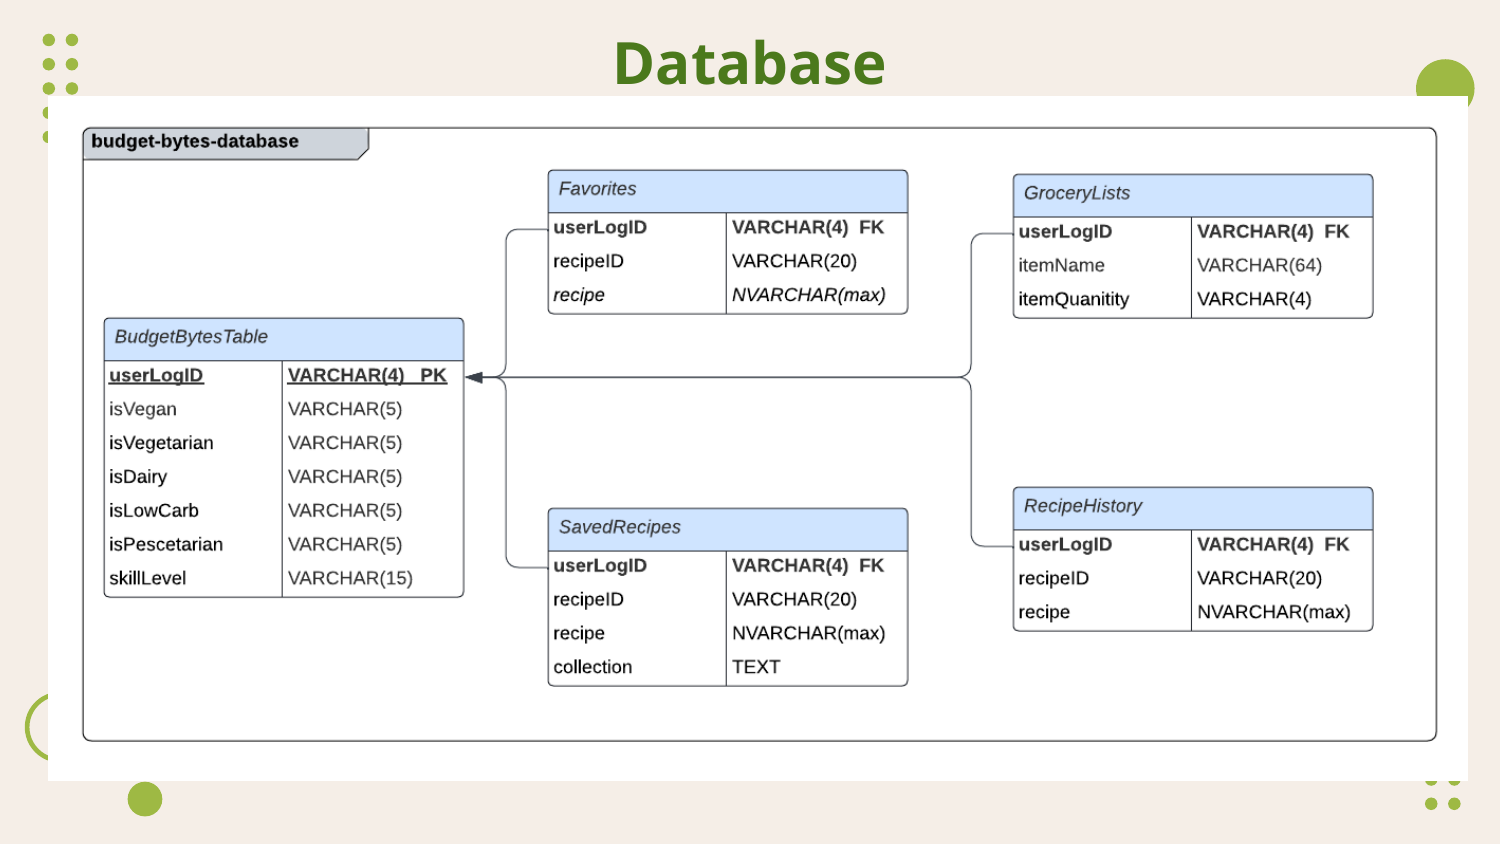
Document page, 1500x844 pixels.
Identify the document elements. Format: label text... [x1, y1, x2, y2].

picture [48, 95, 1469, 782]
title Database [118, 13, 1382, 94]
